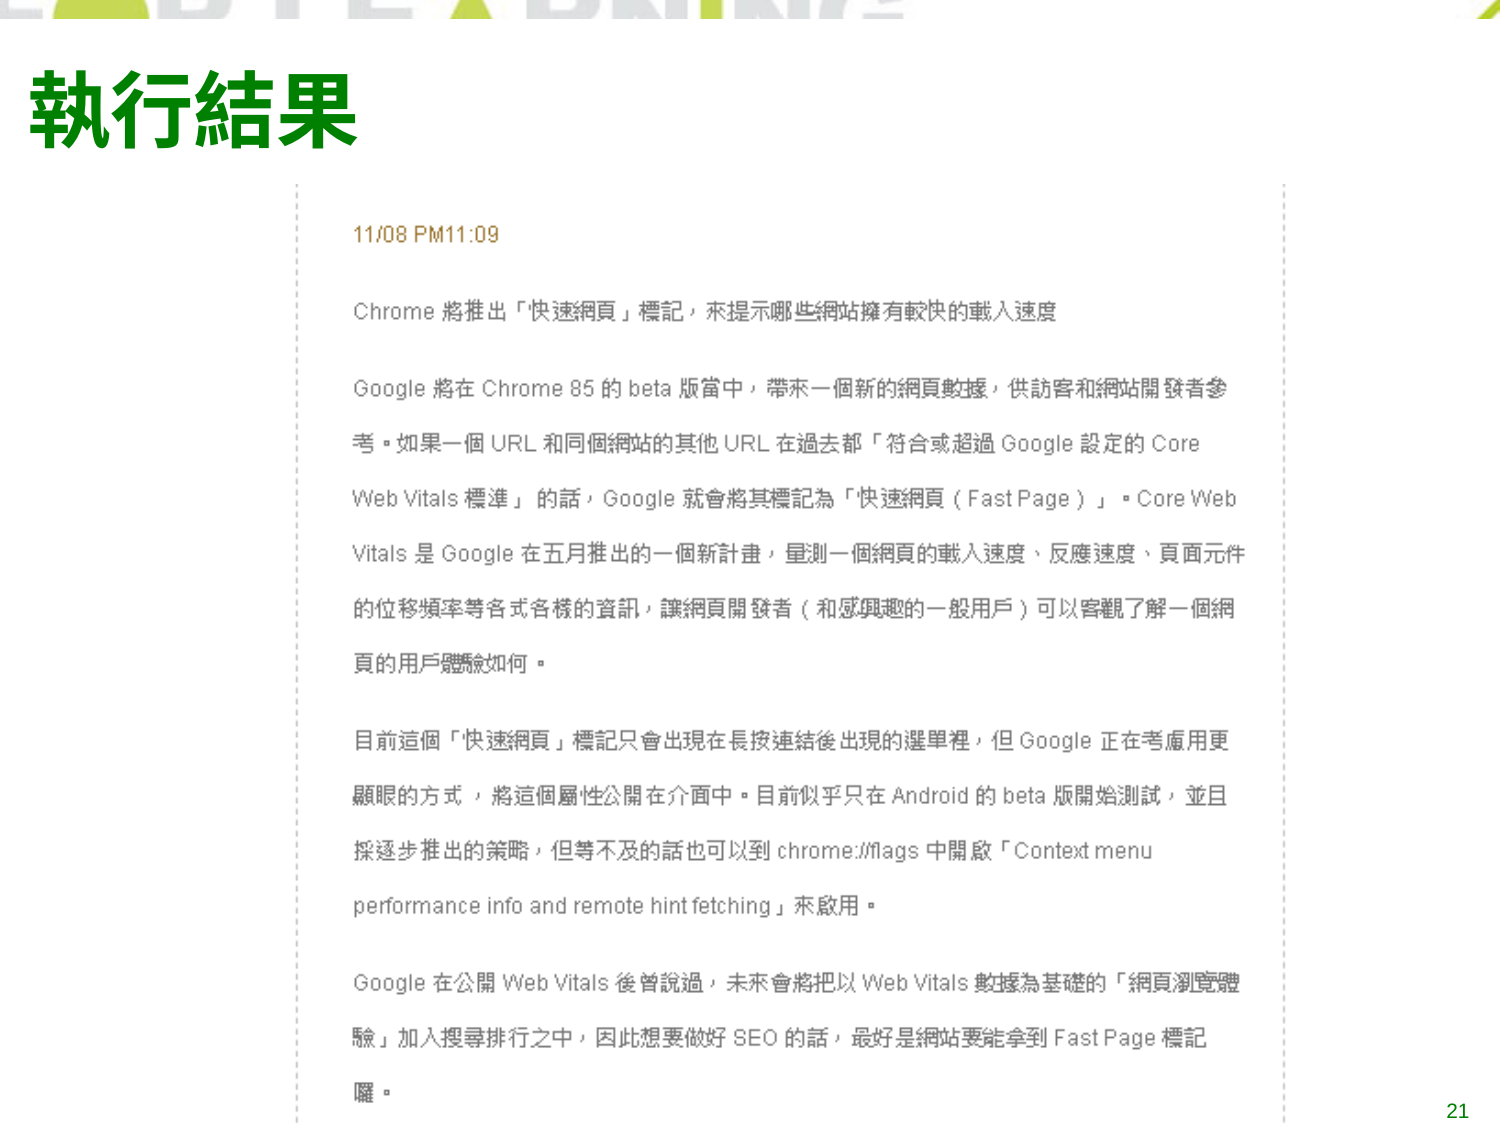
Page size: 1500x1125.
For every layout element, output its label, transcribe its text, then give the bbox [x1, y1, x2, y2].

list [289, 184, 1300, 1125]
title 執行結果 [11, 18, 1495, 197]
slide_number 21 [1422, 1089, 1494, 1125]
picture [0, 0, 1500, 19]
